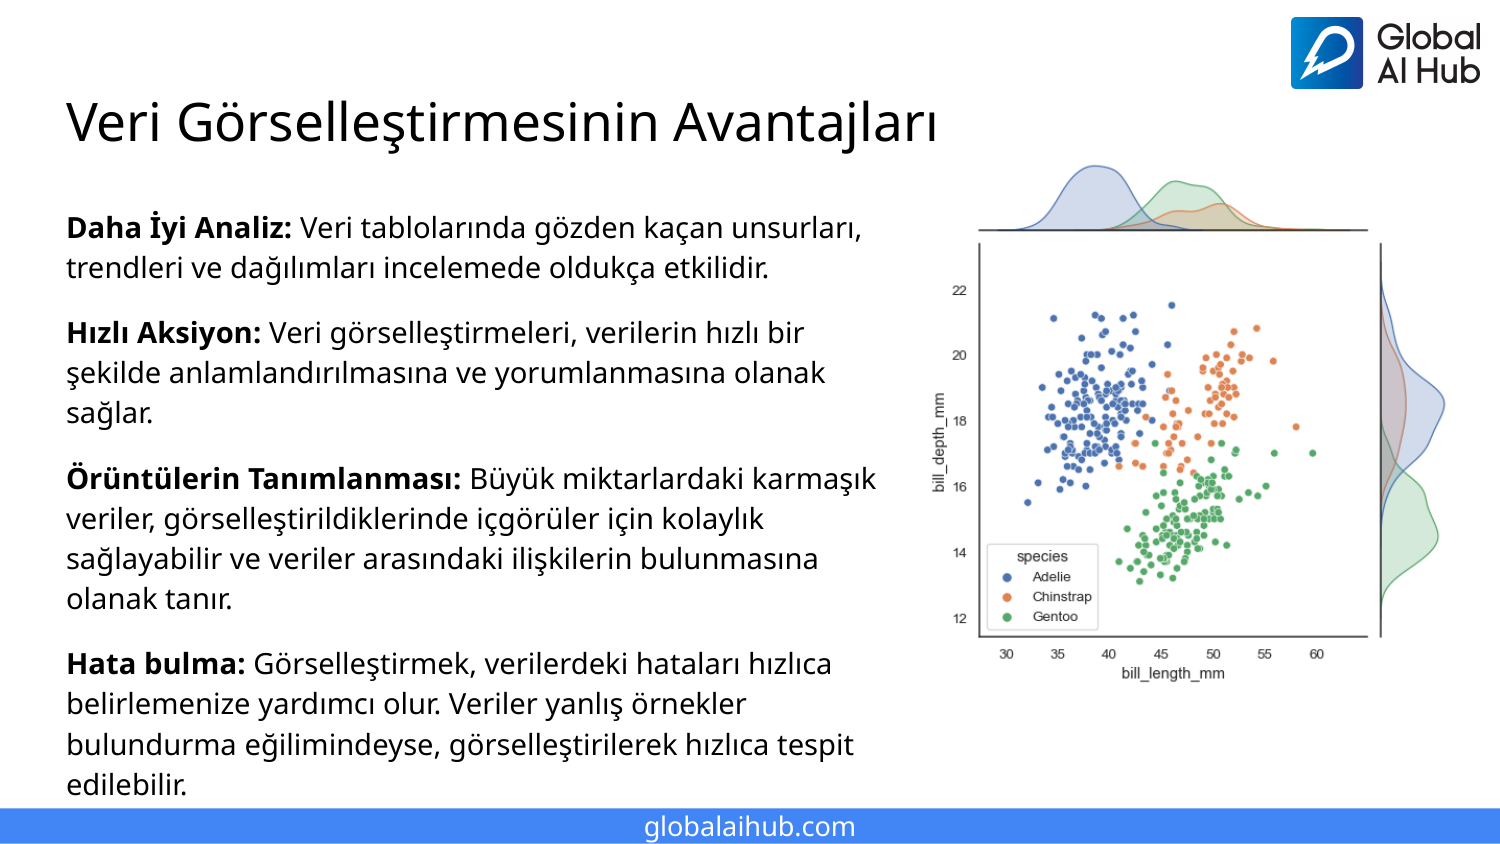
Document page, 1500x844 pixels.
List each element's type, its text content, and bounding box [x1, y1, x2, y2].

title Veri Görselleştirmesinin Avantajları [51, 72, 1449, 167]
list Daha İyi Analiz: Veri tablolarında gözden kaçan unsurları, trendleri ve dağılımları incelemede oldukça etkilidir. Hızlı Aksiyon: Veri görselleştirmeleri, verilerin hızlı bir şekilde anlamlandırılmasına ve yorumlanmasına olanak sağlar. Örüntülerin Tanımlanması: Büyük miktarlardaki karmaşık veriler, görselleştirildiklerinde içgörüler için kolaylık sağlayabilir ve veriler arasındaki ilişkilerin bulunmasına olanak tanır. Hata bulma: Görselleştirmek, verilerdeki hataları hızlıca belirlemenize yardımcı olur. Veriler yanlış örnekler bulundurma eğilimindeyse, görselleştirilerek hızlıca tespit edilebilir. [51, 189, 918, 750]
picture [922, 153, 1456, 690]
picture [1295, 17, 1480, 89]
